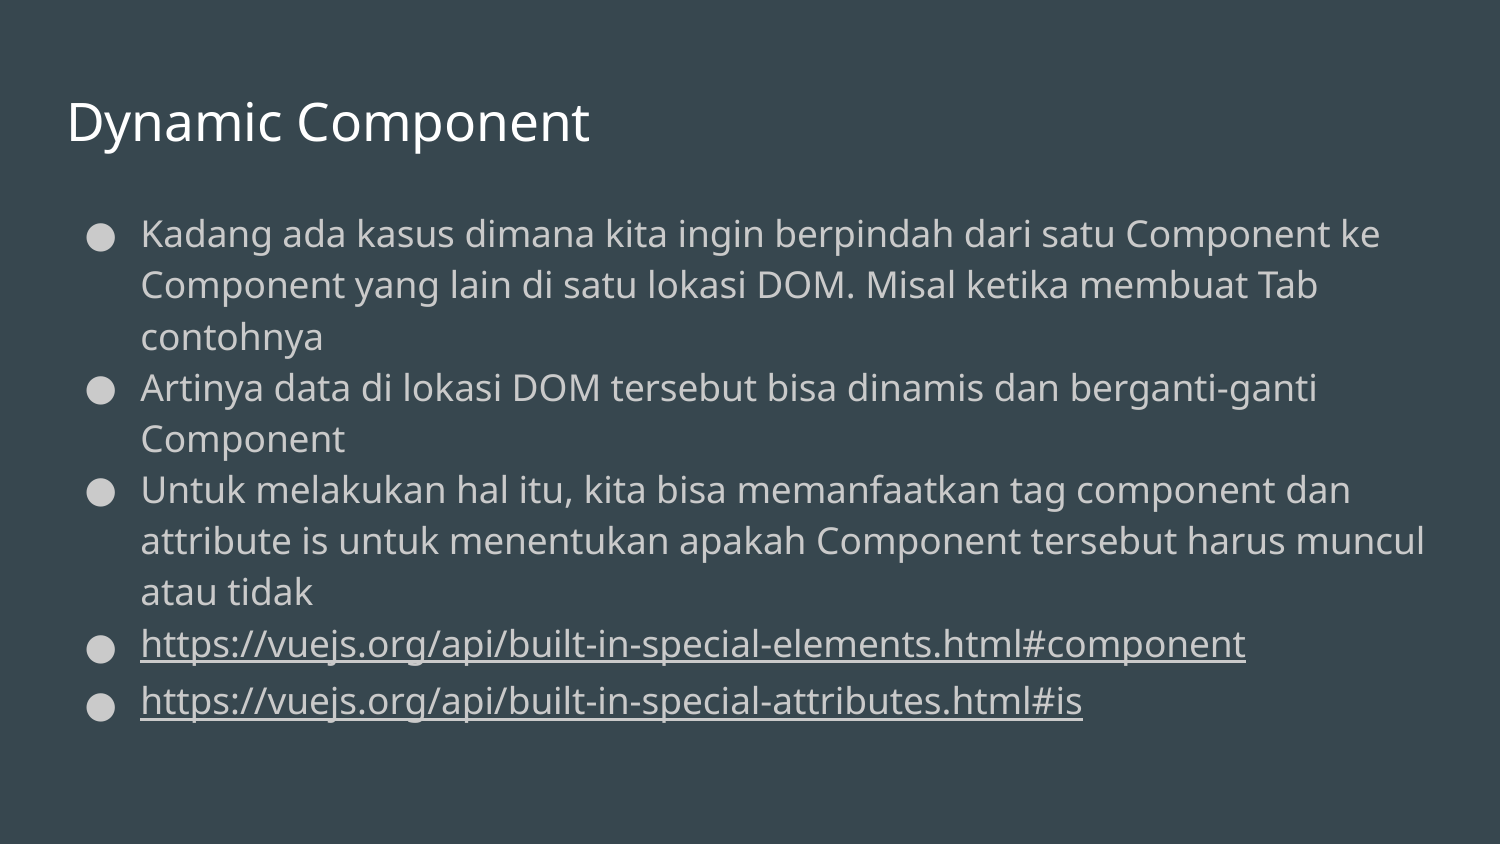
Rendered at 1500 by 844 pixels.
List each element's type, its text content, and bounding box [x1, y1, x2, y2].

title Dynamic Component [51, 72, 1449, 167]
list Kadang ada kasus dimana kita ingin berpindah dari satu Component ke Component yang lain di satu lokasi DOM. Misal ketika membuat Tab contohnya Artinya data di lokasi DOM tersebut bisa dinamis dan berganti-ganti Component Untuk melakukan hal itu, kita bisa memanfaatkan tag component dan attribute is untuk menentukan apakah Component tersebut harus muncul atau tidak https://vuejs.org/api/built-in-special-elements.html#component https://vuejs.org/api/built-in-special-attributes.html#is [51, 189, 1449, 750]
